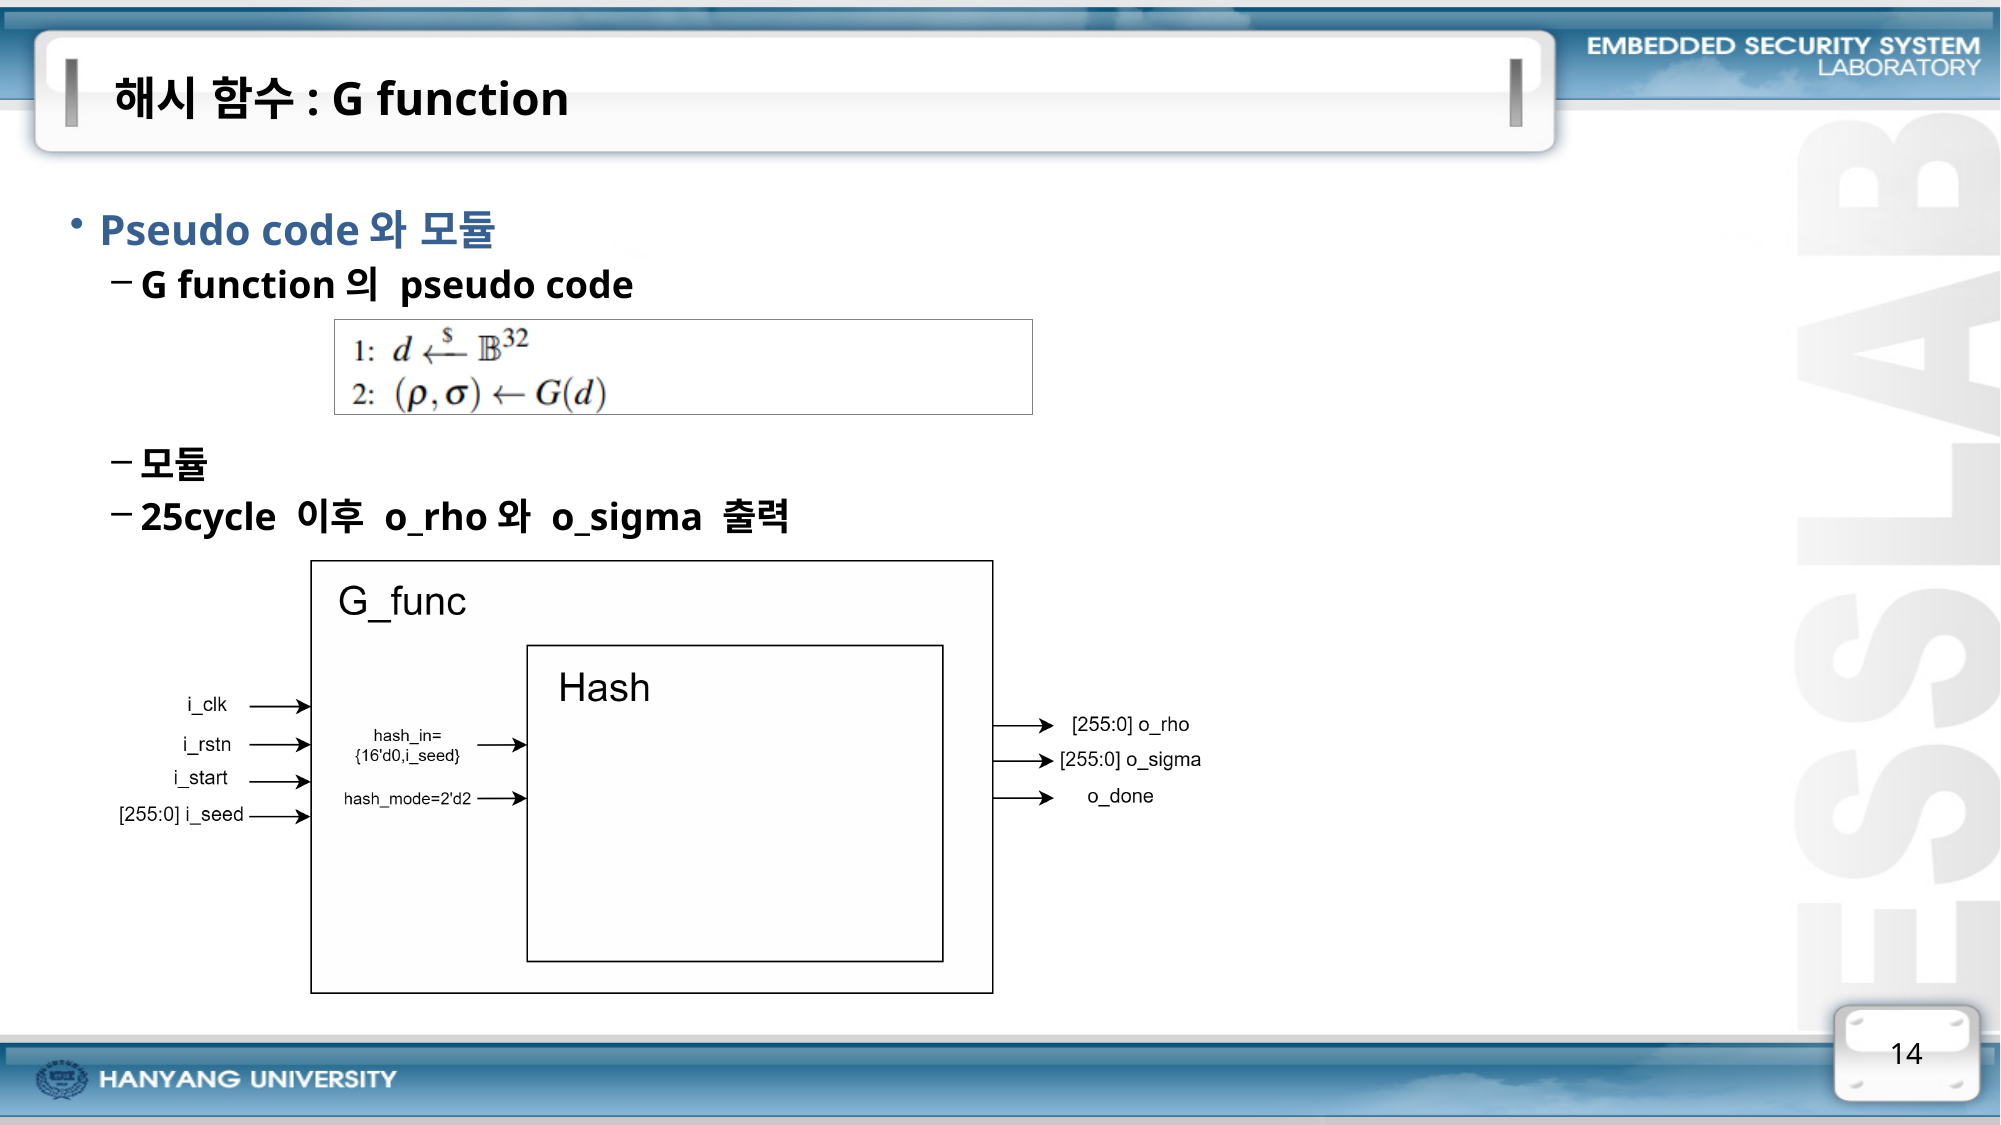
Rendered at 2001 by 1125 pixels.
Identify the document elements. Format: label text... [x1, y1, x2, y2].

title 해시 함수: G function [99, 45, 1505, 149]
slide_number 14 [1833, 1027, 1980, 1107]
picture [0, 0, 2001, 1125]
list Pseudo code와 모듈 G function의 pseudo code 모듈 25cycle 이후 o_rho와 o_sigma 출력 [54, 196, 1946, 1012]
